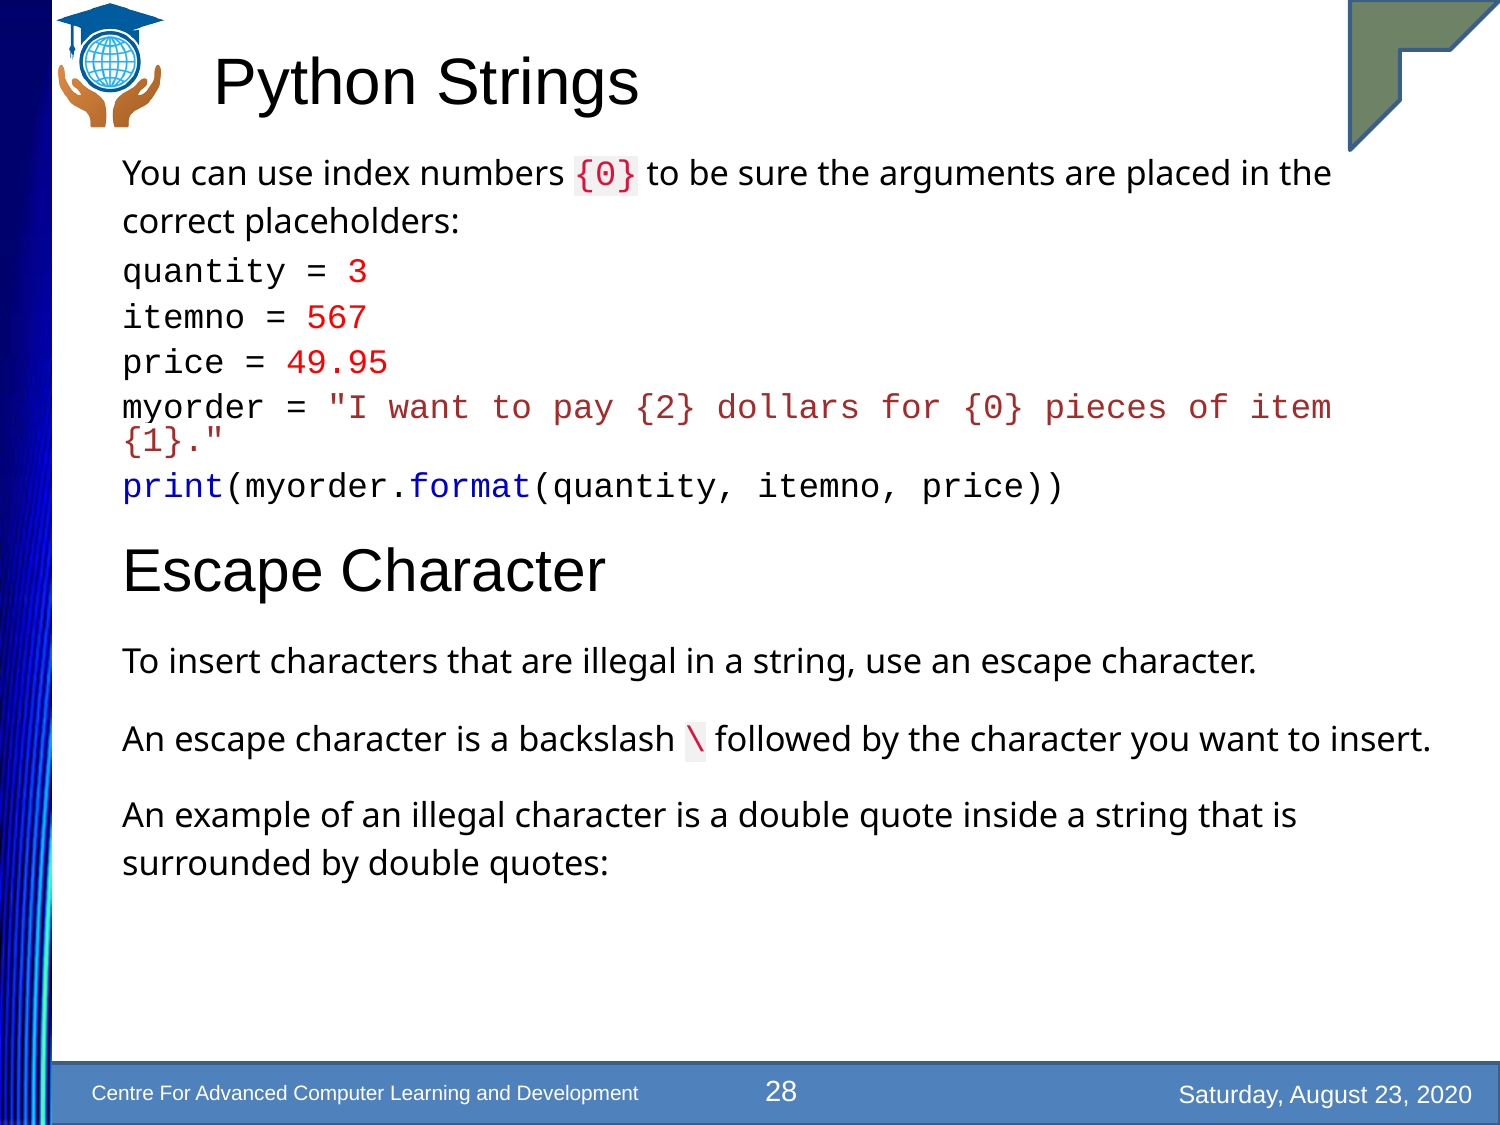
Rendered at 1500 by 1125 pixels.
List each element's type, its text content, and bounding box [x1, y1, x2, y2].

text_box You can use index numbers {0} to be sure the arguments are placed in the correct placeholders: quantity = 3 itemno = 567 price = 49.95 myorder = "I want to pay {2} dollars for {0} pieces of item {1}." print(myorder.format(quantity, itemno, price)) Escape Character To insert characters that are illegal in a string, use an escape character. An escape character is a backslash \ followed by the character you want to insert. An example of an illegal character is a double quote inside a string that is surrounded by double quotes: [107, 136, 1450, 978]
picture [0, 0, 219, 1125]
title Python Strings [198, 32, 1326, 113]
slide_number 28 [750, 1064, 838, 1125]
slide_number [1163, 1071, 1500, 1125]
